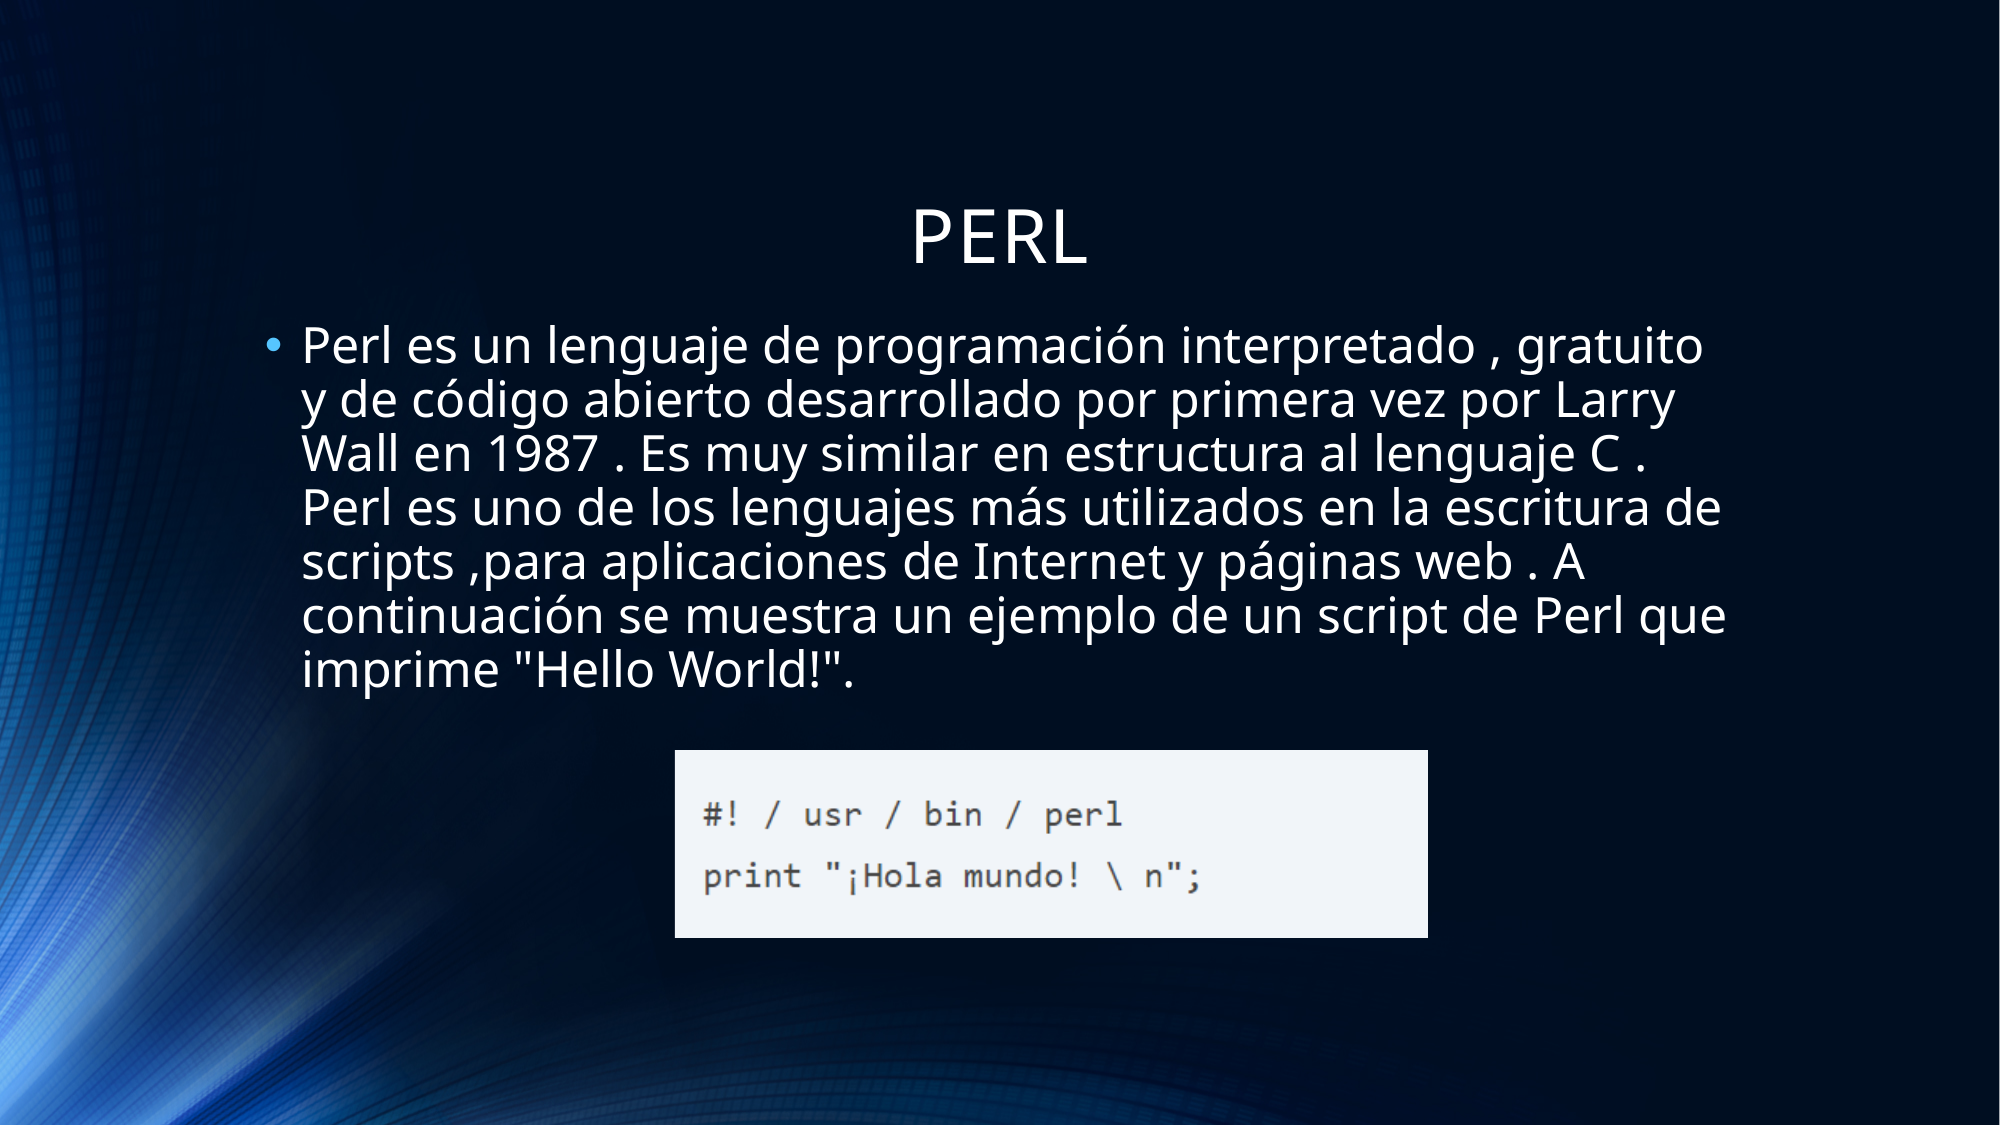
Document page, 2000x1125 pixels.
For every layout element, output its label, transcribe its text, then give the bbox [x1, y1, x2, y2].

title PERL [249, 62, 1750, 288]
picture [0, 0, 2000, 1125]
list Perl es un lenguaje de programación interpretado , gratuito y de código abierto desarrollado por primera vez por Larry Wall en 1987 . Es muy similar en estructura al lenguaje C . Perl es uno de los lenguajes más utilizados en la escritura de scripts ,para aplicaciones de Internet y páginas web . A continuación se muestra un ejemplo de un script de Perl que imprime "Hello World!". [249, 312, 1749, 988]
